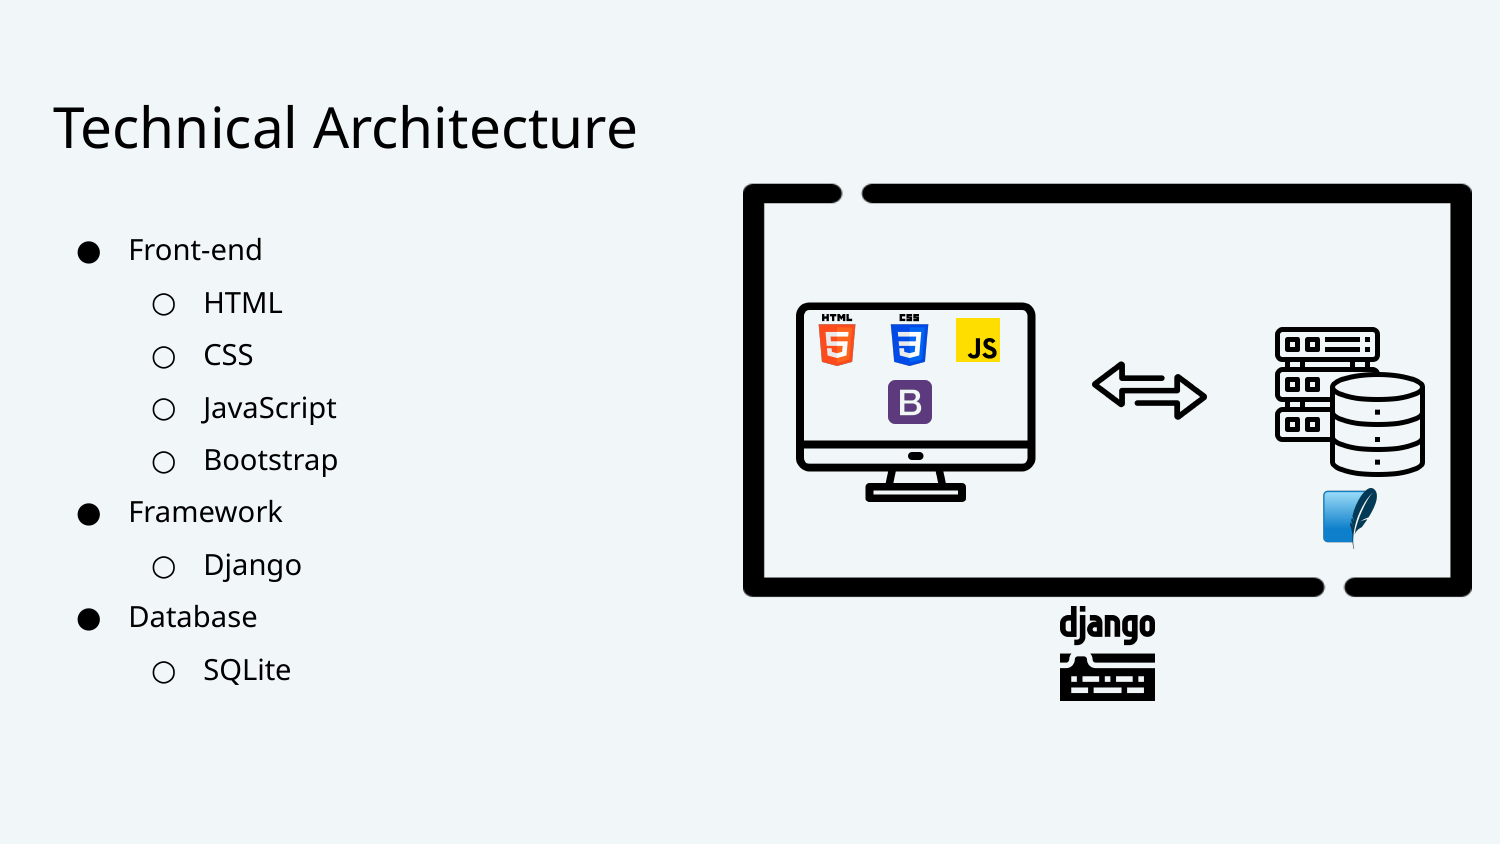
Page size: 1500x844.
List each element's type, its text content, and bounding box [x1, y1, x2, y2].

title Technical Architecture [38, 76, 737, 171]
text_box Front-end HTML CSS JavaScript Bootstrap Framework Django Database SQLite [38, 199, 371, 702]
picture [742, 60, 1472, 722]
